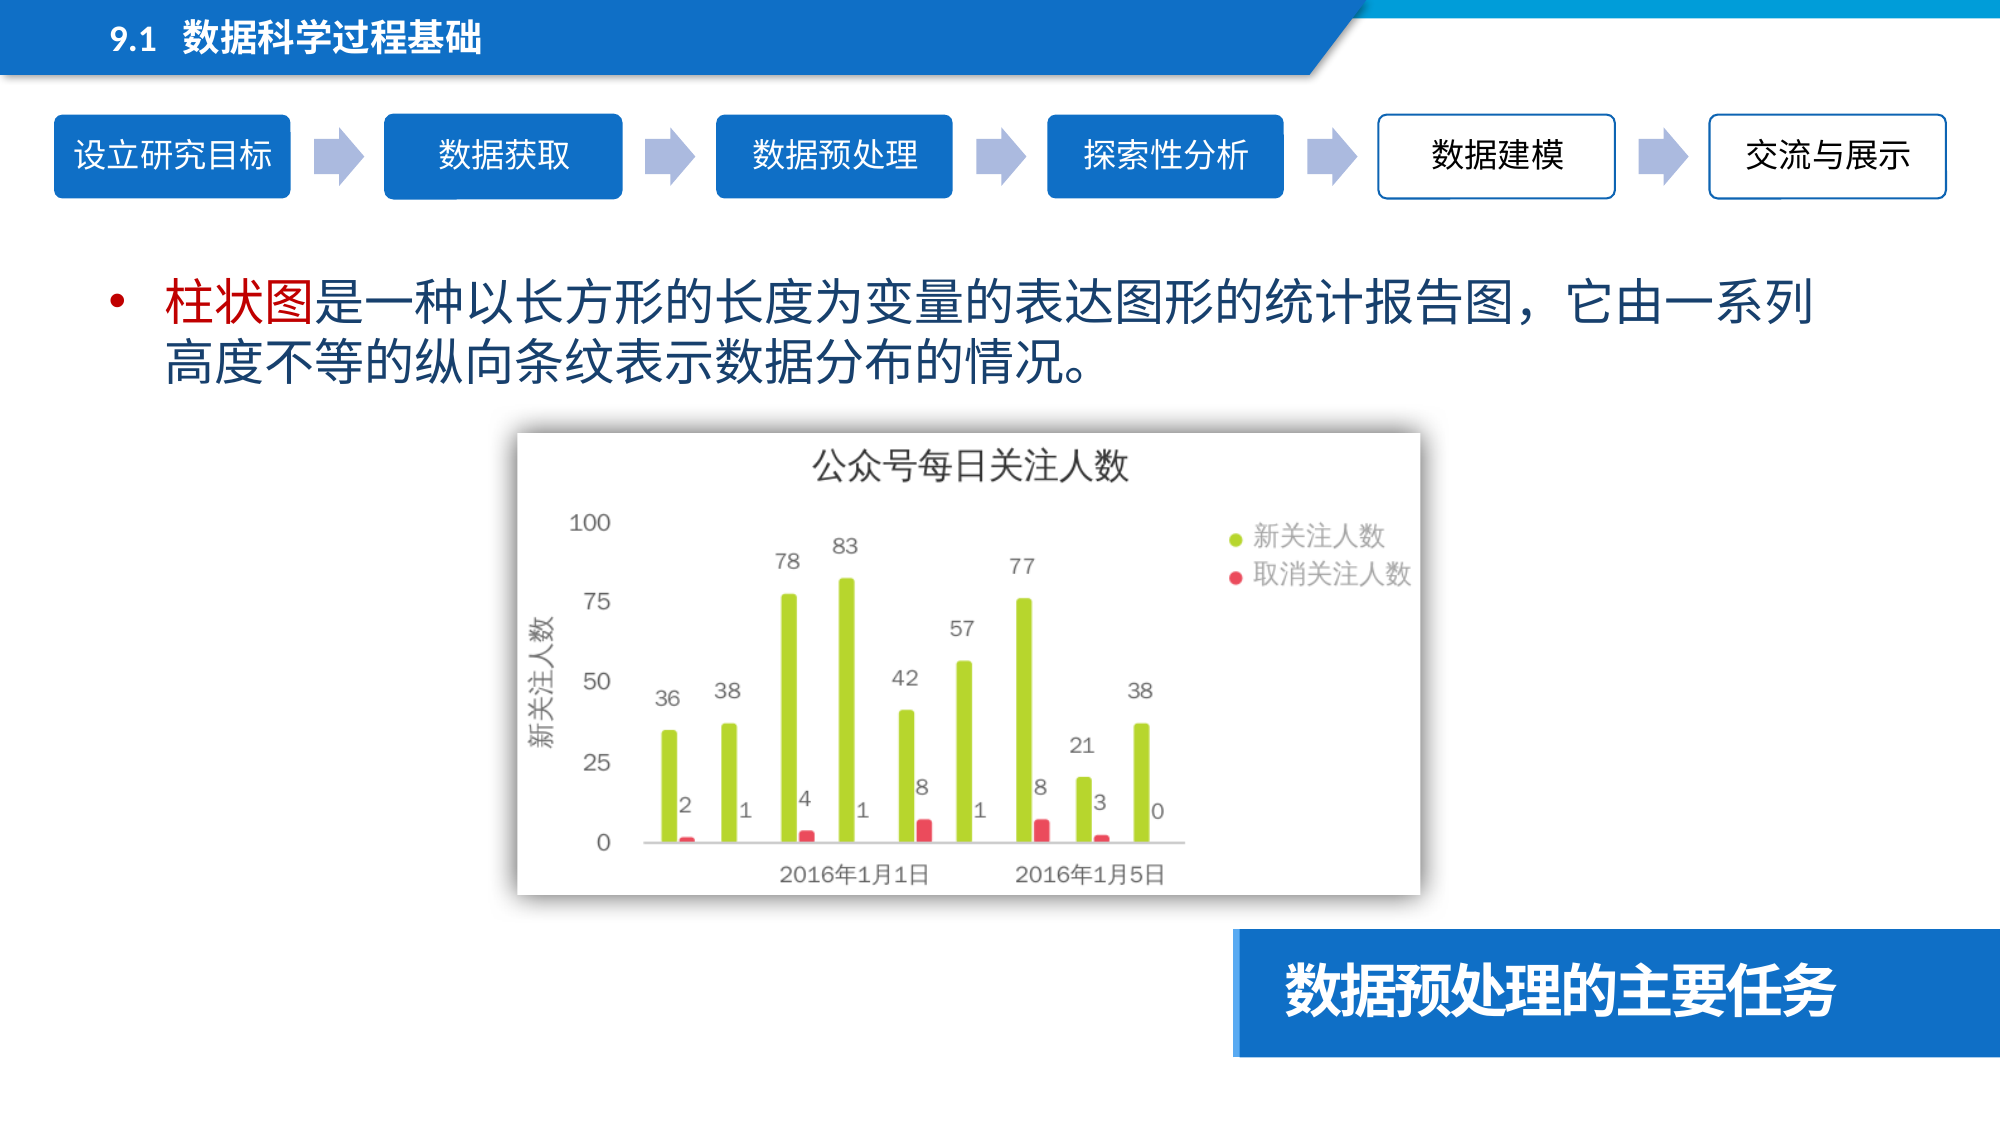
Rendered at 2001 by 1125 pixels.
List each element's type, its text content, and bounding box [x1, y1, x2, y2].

picture [517, 433, 1421, 895]
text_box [54, 114, 1946, 199]
list 数据预处理的主要任务 [1239, 929, 2000, 1058]
text_box 柱状图是一种以长方形的长度为变量的表达图形的统计报告图，它由一系列高度不等的纵向条纹表示数据分布的情况。 [93, 262, 1844, 398]
list 9.1 数据科学过程基础 [93, 11, 1138, 68]
